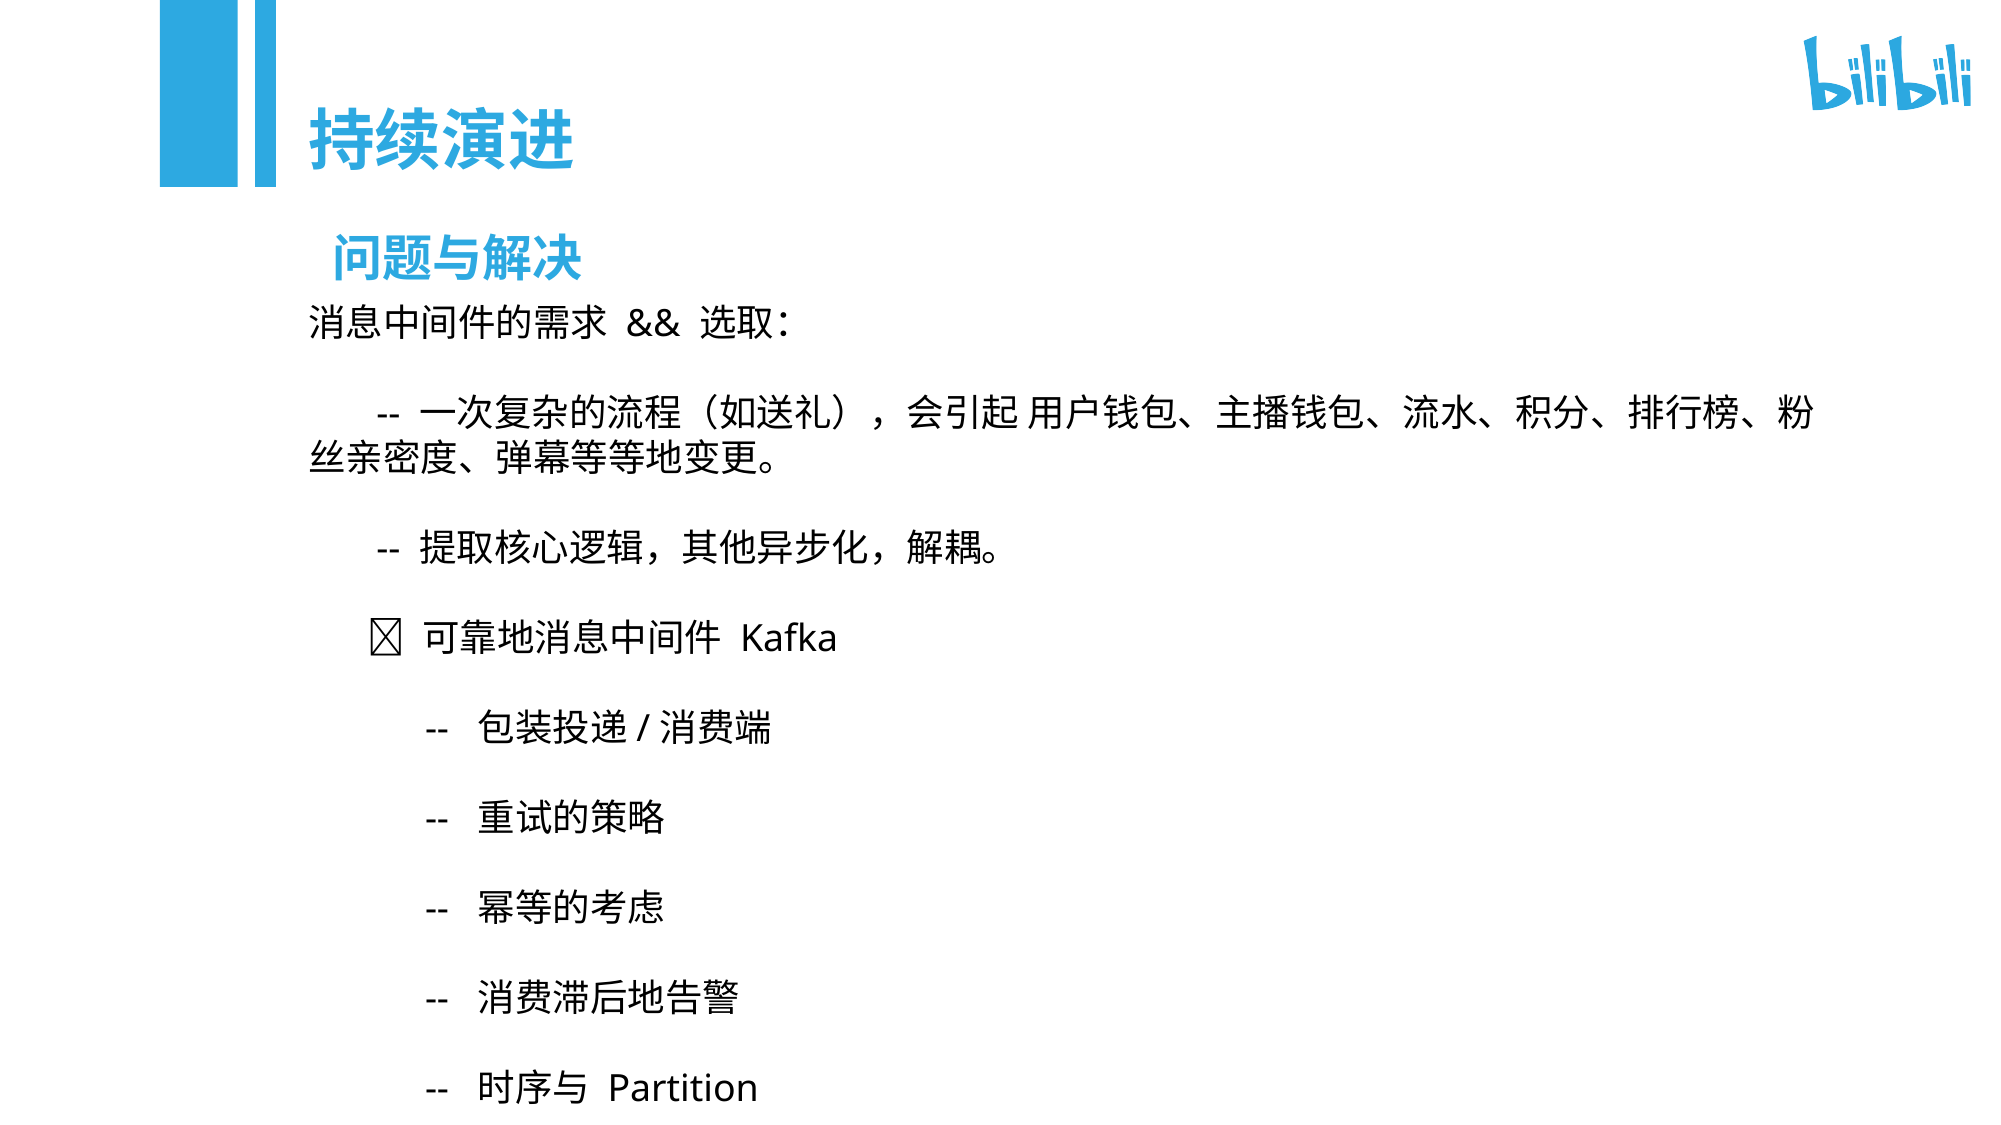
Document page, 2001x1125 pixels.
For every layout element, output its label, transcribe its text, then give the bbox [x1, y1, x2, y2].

text_box 消息中间件的需求 && 选取： -- 一次复杂的流程（如送礼），会引起 用户钱包、主播钱包、流水、积分、排行榜、粉丝亲密度、弹幕等等地变更。 -- 提取核心逻辑，其他异步化，解耦。  可靠地消息中间件 Kafka -- 包装投递/消费端 -- 重试的策略 -- 幂等的考虑 -- 消费滞后地告警 -- 时序与 Partition [293, 291, 1860, 1117]
text_box 问题与解决 [318, 158, 1788, 291]
picture [1787, 20, 1971, 115]
text_box [159, 0, 238, 187]
text_box [255, 0, 276, 187]
text_box 持续演进 [293, 90, 1161, 186]
